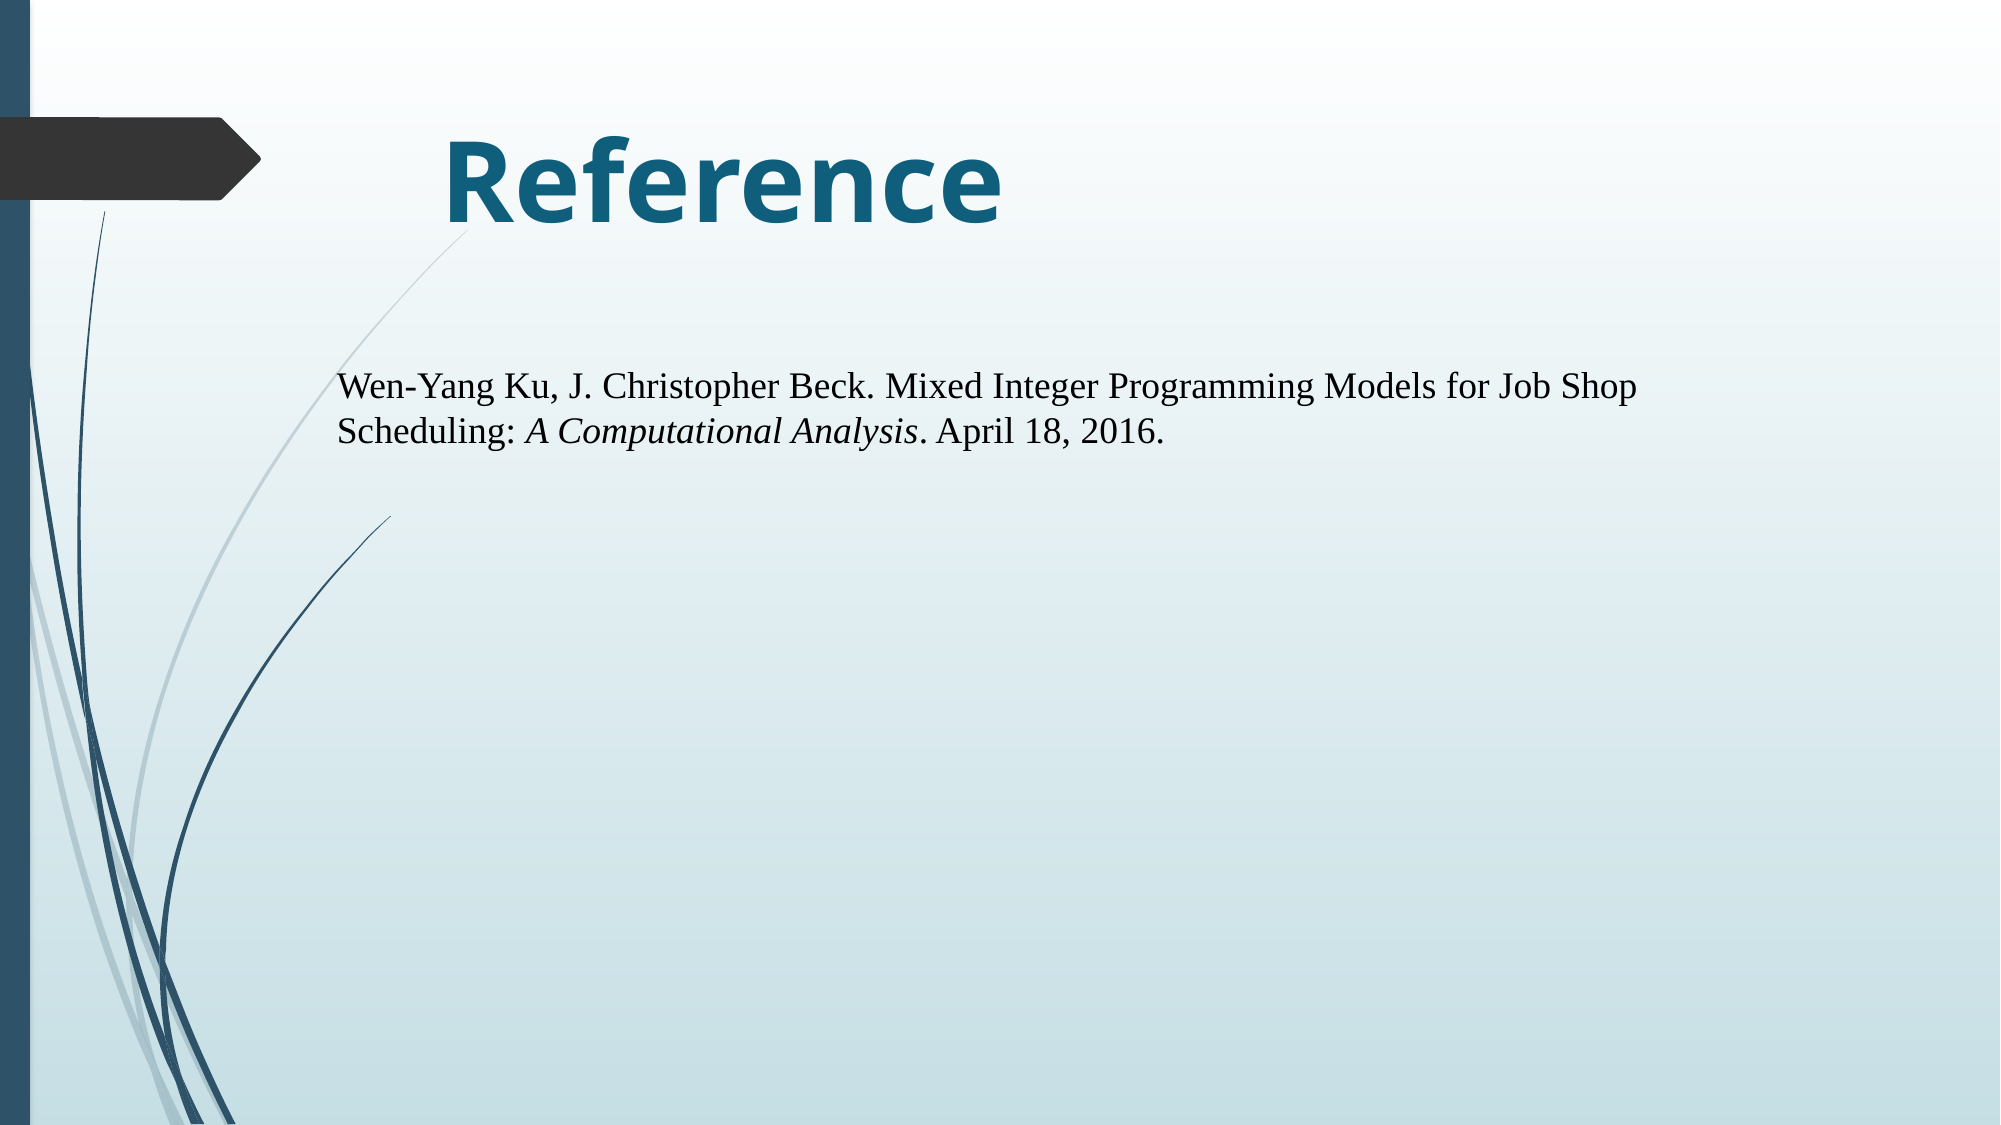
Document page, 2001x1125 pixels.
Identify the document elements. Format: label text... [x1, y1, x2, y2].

text_box Wen-Yang Ku, J. Christopher Beck. Mixed Integer Programming Models for Job Shop Scheduling: A Computational Analysis. April 18, 2016. [322, 354, 1654, 549]
title Reference [425, 102, 1888, 313]
